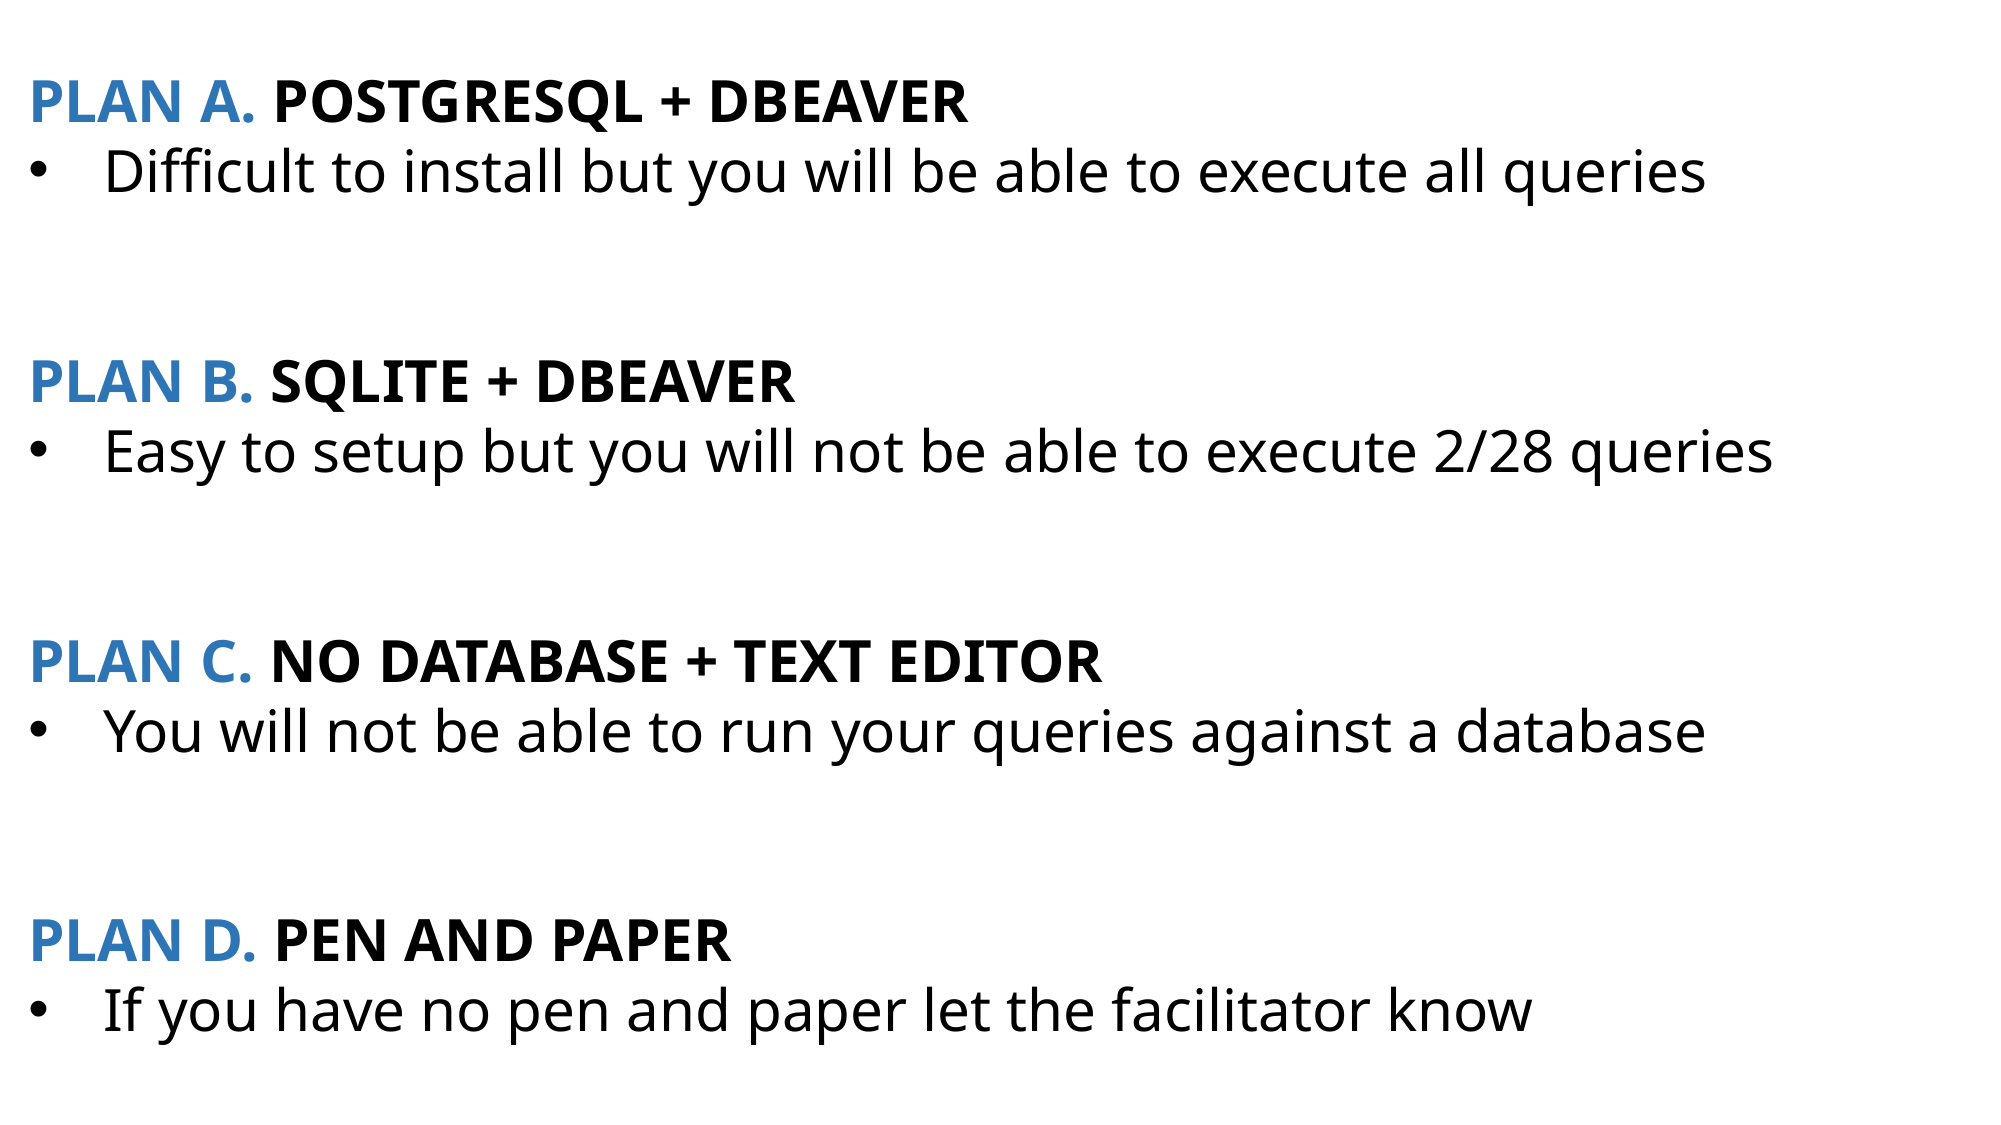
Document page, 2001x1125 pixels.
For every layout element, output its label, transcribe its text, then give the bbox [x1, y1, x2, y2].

text_box PLAN A. POSTGRESQL + DBEAVER Difficult to install but you will be able to execute all queries PLAN B. SQLITE + DBEAVER Easy to setup but you will not be able to execute 2/28 queries PLAN C. NO DATABASE + TEXT EDITOR You will not be able to run your queries against a database PLAN D. PEN AND PAPER If you have no pen and paper let the facilitator know [13, 56, 1978, 1051]
